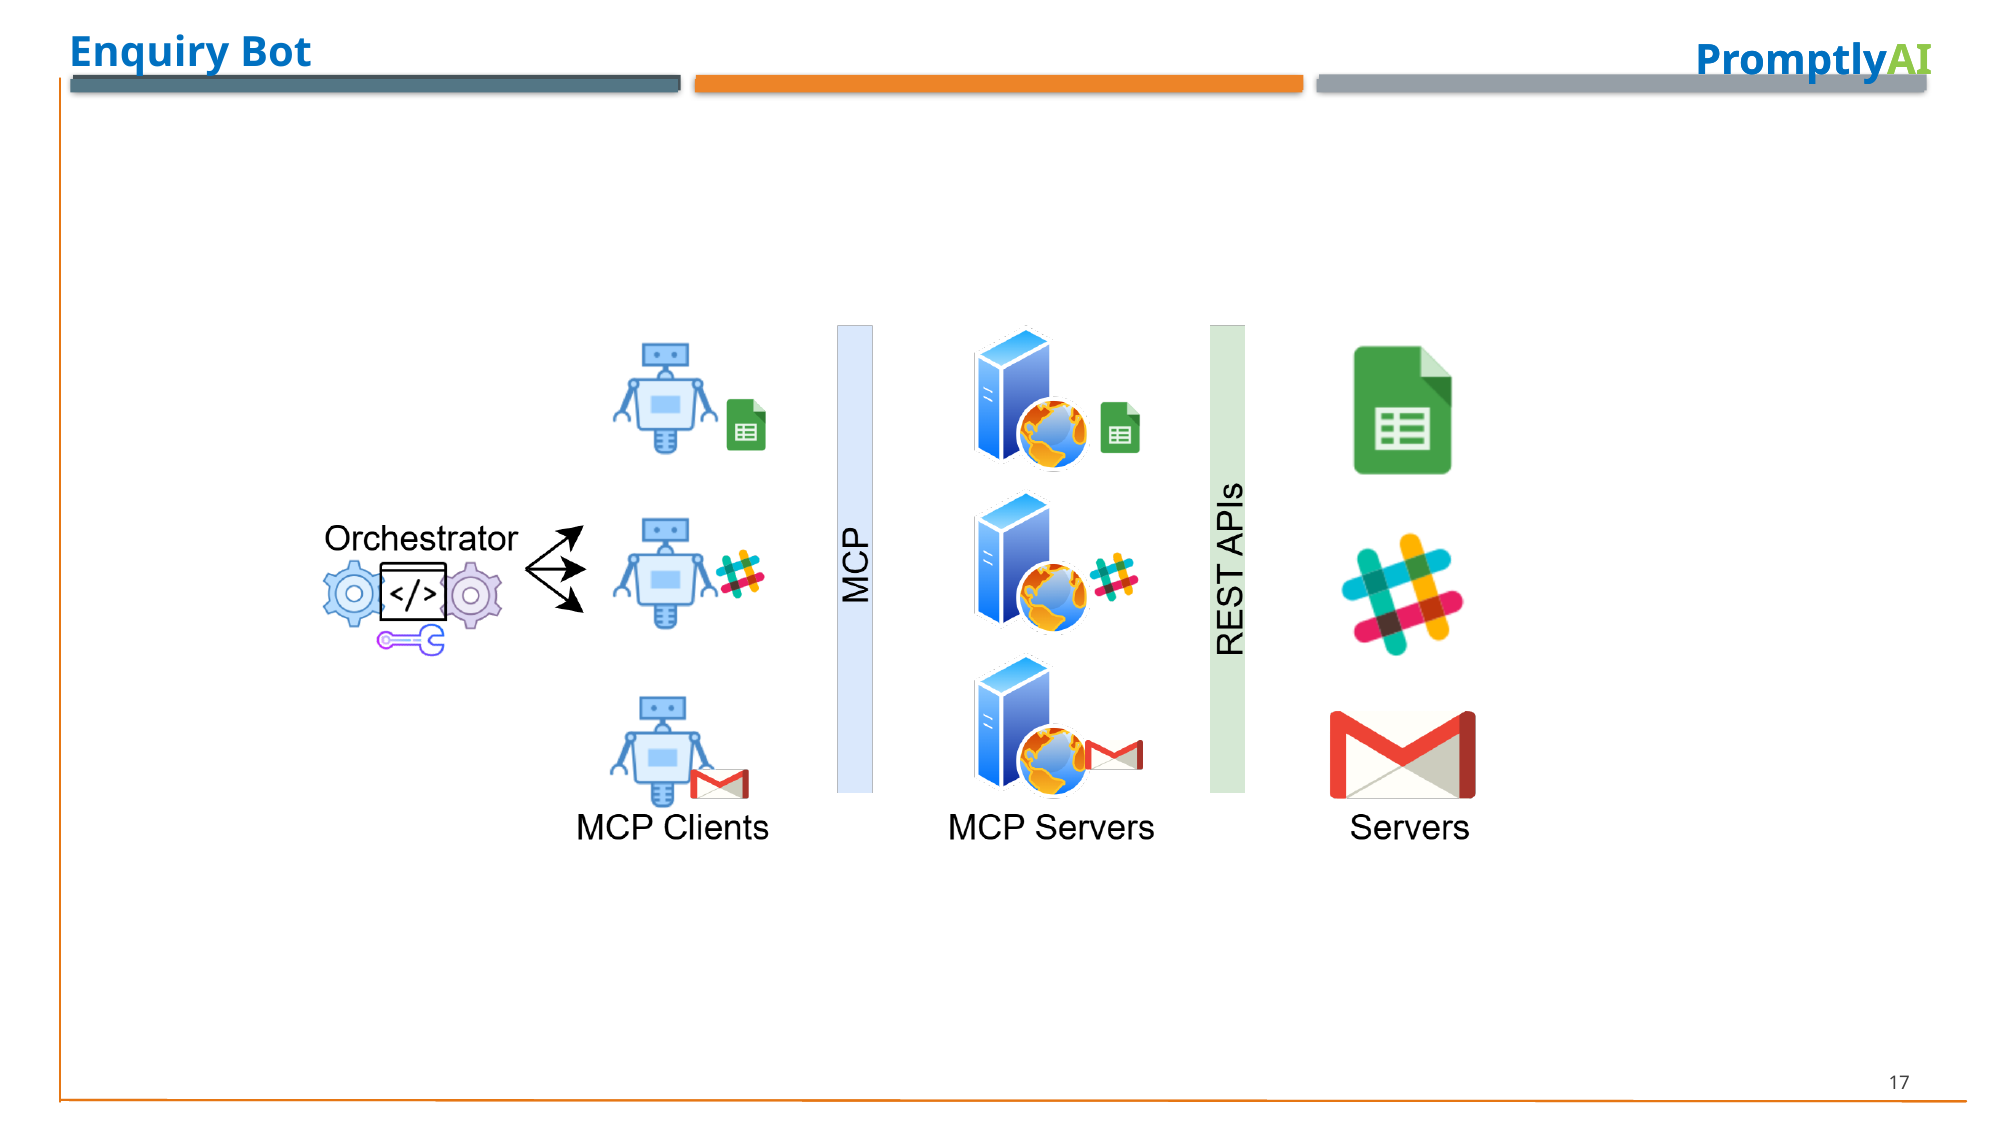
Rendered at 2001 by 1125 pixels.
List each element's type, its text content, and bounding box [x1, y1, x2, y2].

text_box PromptlyAI [1680, 25, 1947, 91]
picture [288, 280, 1561, 900]
text_box Enquiry Bot [54, 17, 327, 83]
slide_number 17 [1752, 1053, 1925, 1096]
